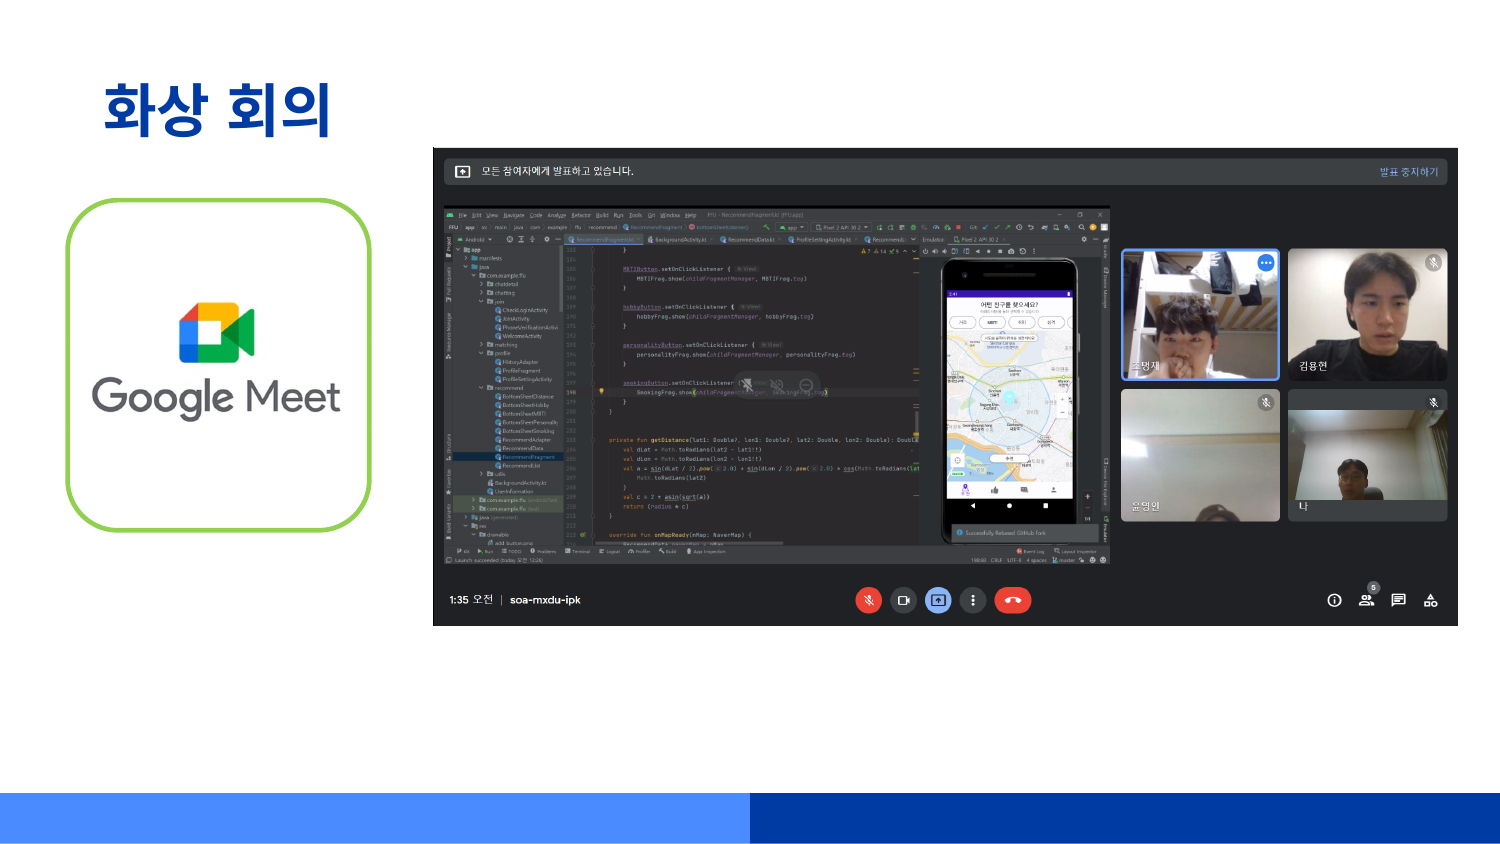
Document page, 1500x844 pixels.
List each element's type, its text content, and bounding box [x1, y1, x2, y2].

picture [433, 147, 1458, 626]
picture [40, 251, 390, 470]
text_box [65, 198, 372, 250]
text_box 화상 회의 [67, 59, 370, 162]
text_box [65, 479, 372, 533]
